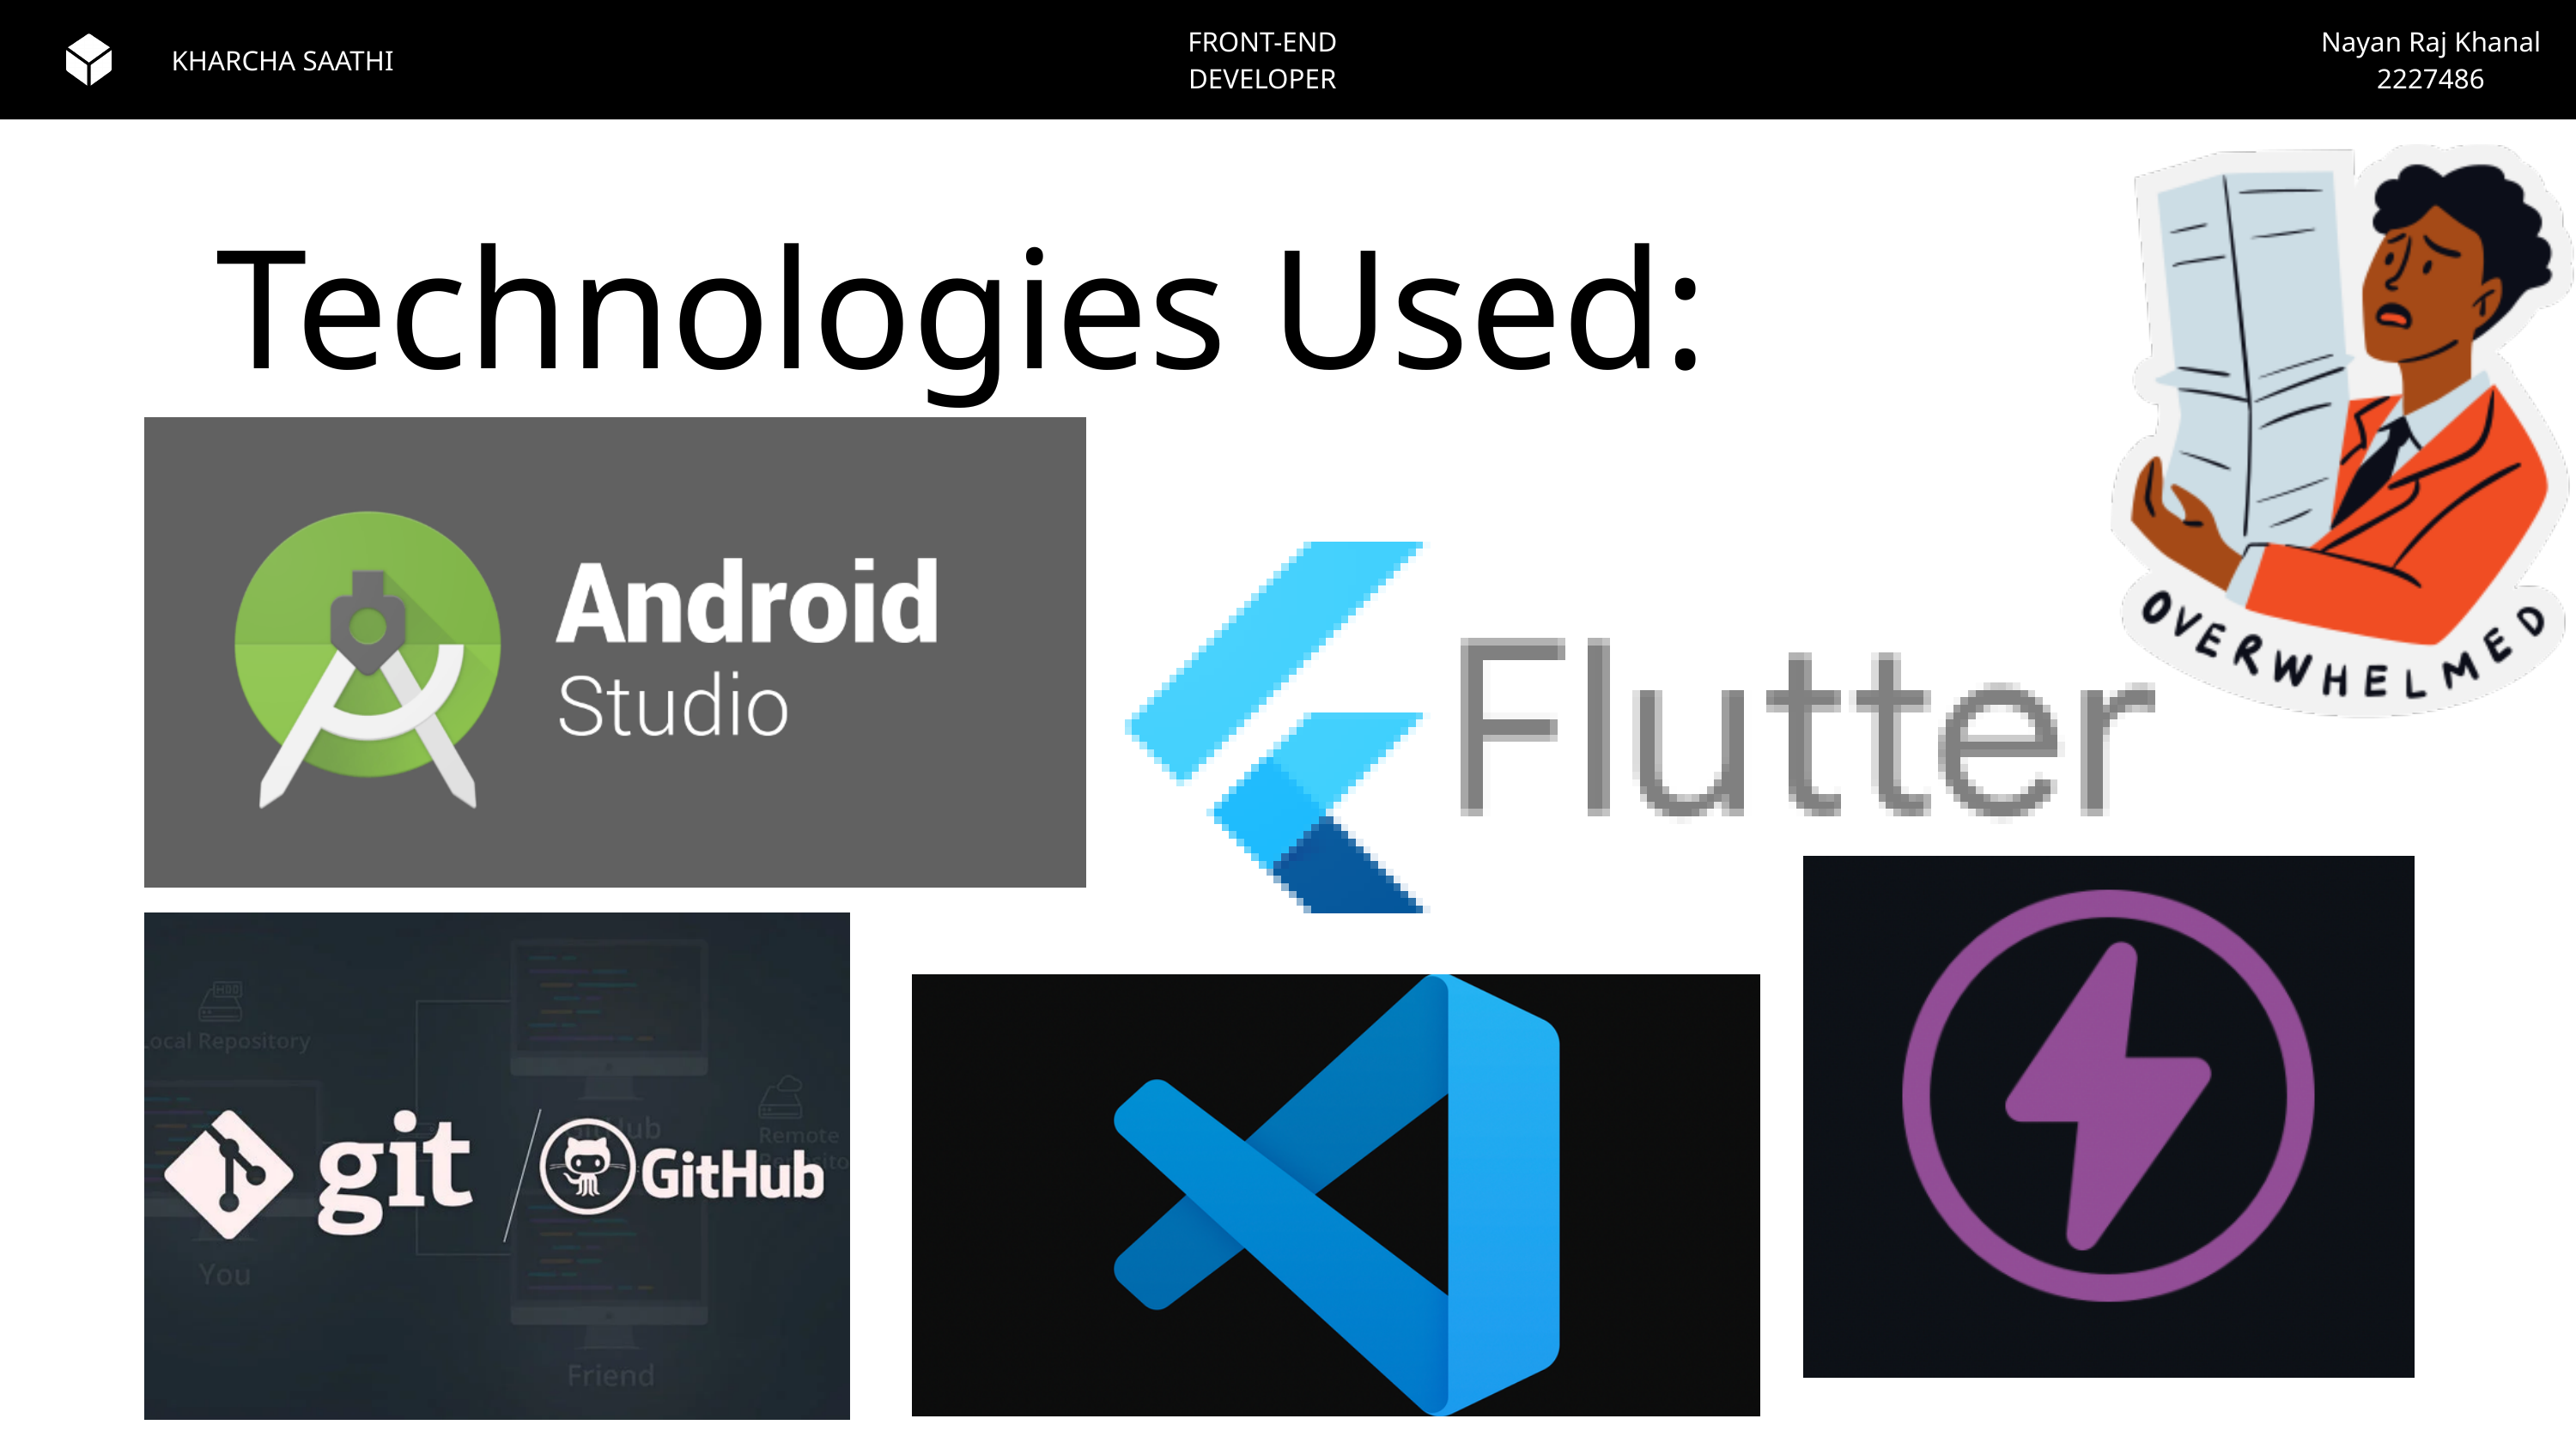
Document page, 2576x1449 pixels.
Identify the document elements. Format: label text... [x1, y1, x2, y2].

picture [144, 416, 1086, 888]
picture [66, 33, 112, 86]
text_box [0, 0, 2576, 120]
text_box KHARCHA SAATHI [144, 38, 421, 76]
text_box Nayan Raj Khanal 2227486 [2293, 19, 2569, 95]
picture [1124, 144, 2576, 1378]
picture [144, 912, 850, 1420]
text_box FRONT-END DEVELOPER [1124, 19, 1400, 95]
picture [911, 974, 1761, 1417]
text_box Technologies Used: [144, 171, 1780, 402]
